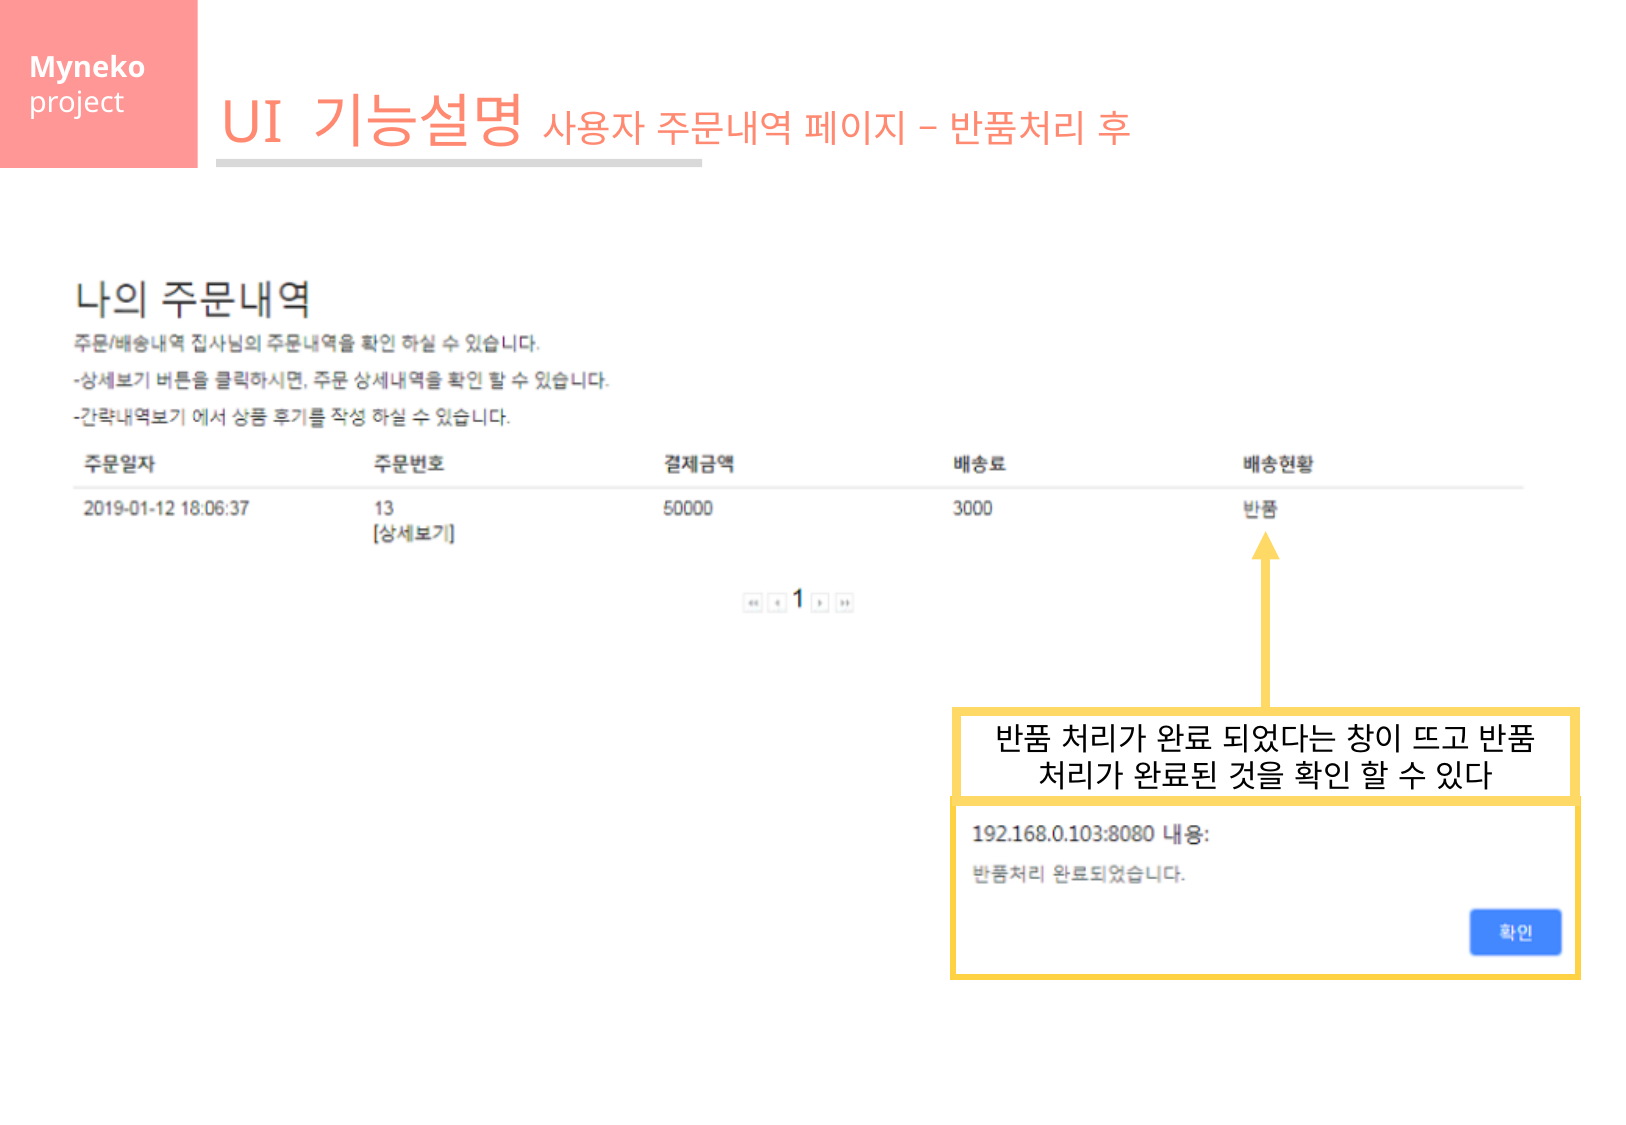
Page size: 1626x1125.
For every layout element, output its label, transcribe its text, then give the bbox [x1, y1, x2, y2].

text_box 반품 처리가 완료 되었다는 창이 뜨고 반품 처리가 완료된 것을 확인 할 수 있다 [956, 711, 1575, 802]
text_box UI 기능설명 사용자 주문내역 페이지 – 반품처리 후 [208, 77, 1625, 160]
picture [49, 248, 1575, 629]
text_box [215, 160, 703, 168]
picture [956, 802, 1575, 975]
text_box Myneko project [16, 41, 180, 125]
text_box [0, 0, 199, 169]
